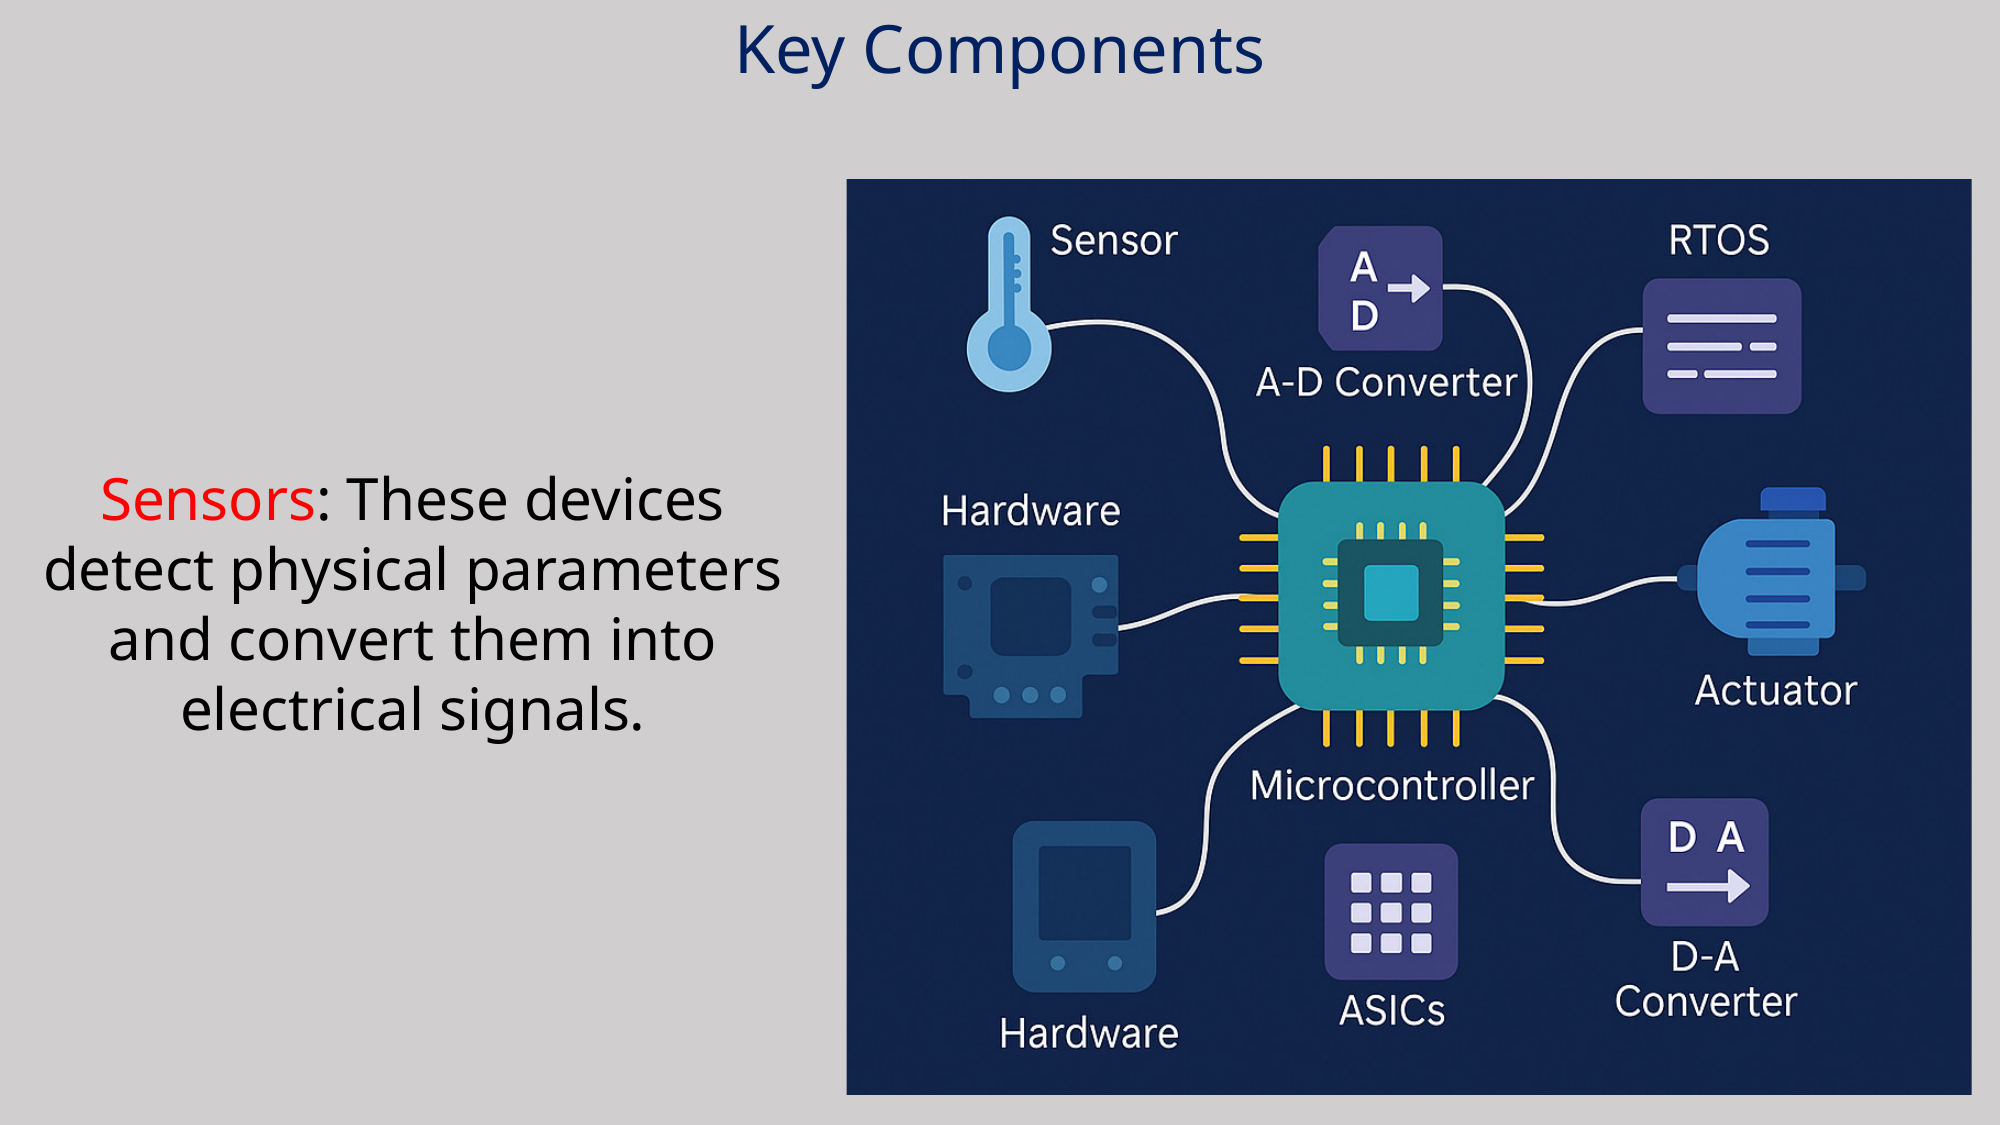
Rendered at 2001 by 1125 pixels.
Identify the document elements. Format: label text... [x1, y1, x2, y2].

text_box Key Components [0, 0, 2000, 95]
picture [846, 179, 1972, 1095]
text_box Sensors: These devices detect physical parameters and convert them into electrical signals. [0, 455, 826, 750]
